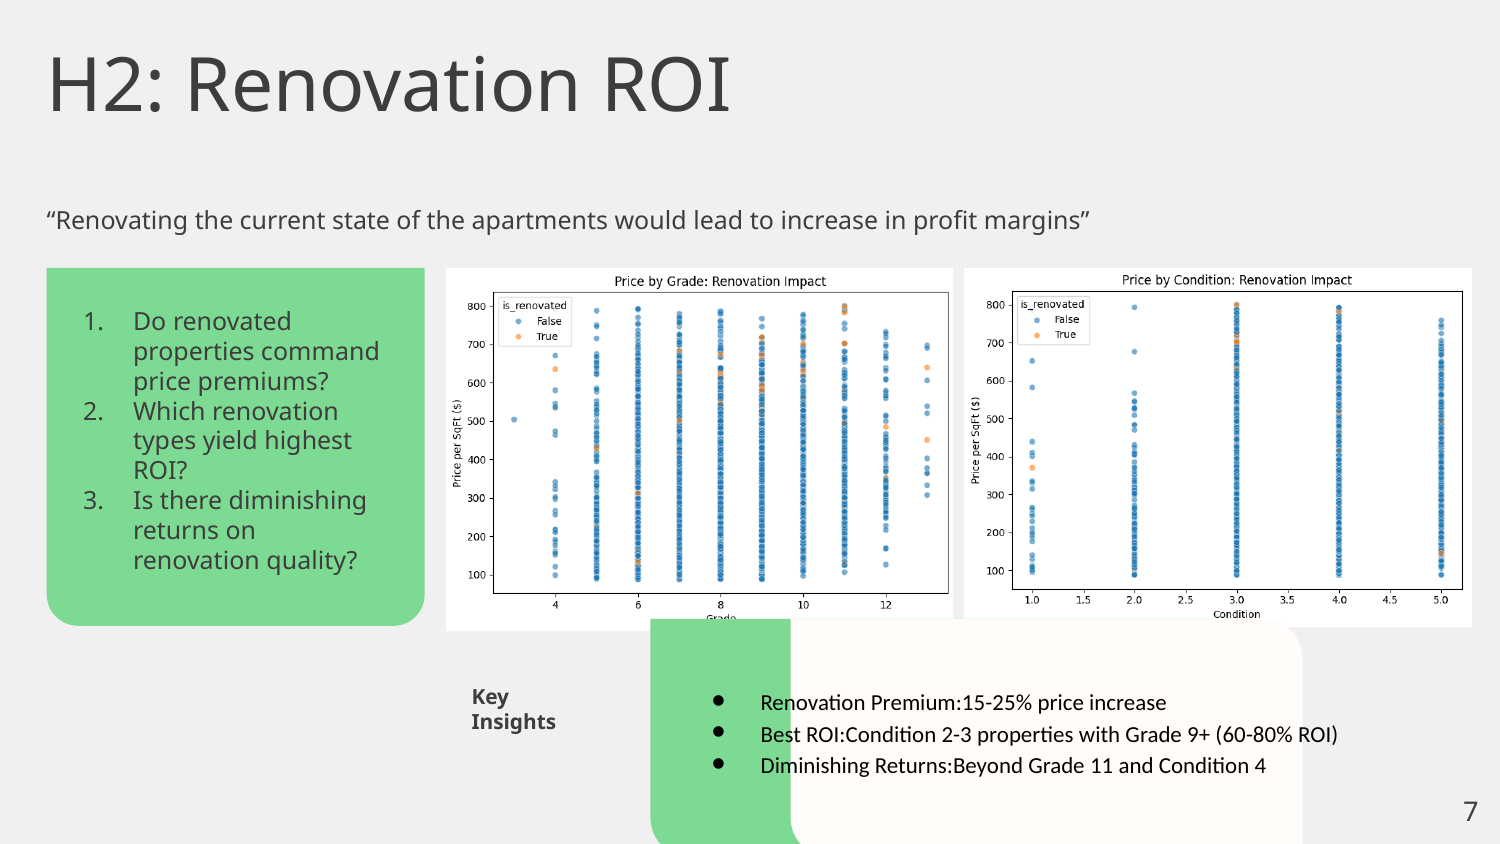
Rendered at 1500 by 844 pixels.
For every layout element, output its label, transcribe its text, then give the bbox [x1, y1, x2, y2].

picture [959, 268, 1473, 631]
slide_number ‹#› [1403, 779, 1494, 844]
text_box Do renovated properties command price premiums? Which renovation types yield highest ROI? Is there diminishing returns on renovation quality? [43, 290, 403, 614]
picture [445, 268, 954, 631]
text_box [445, 666, 1473, 810]
text_box “Renovating the current state of the apartments would lead to increase in profit margins” [46, 190, 1473, 269]
title H2: Renovation ROI [46, 46, 1335, 190]
text_box [46, 267, 425, 626]
